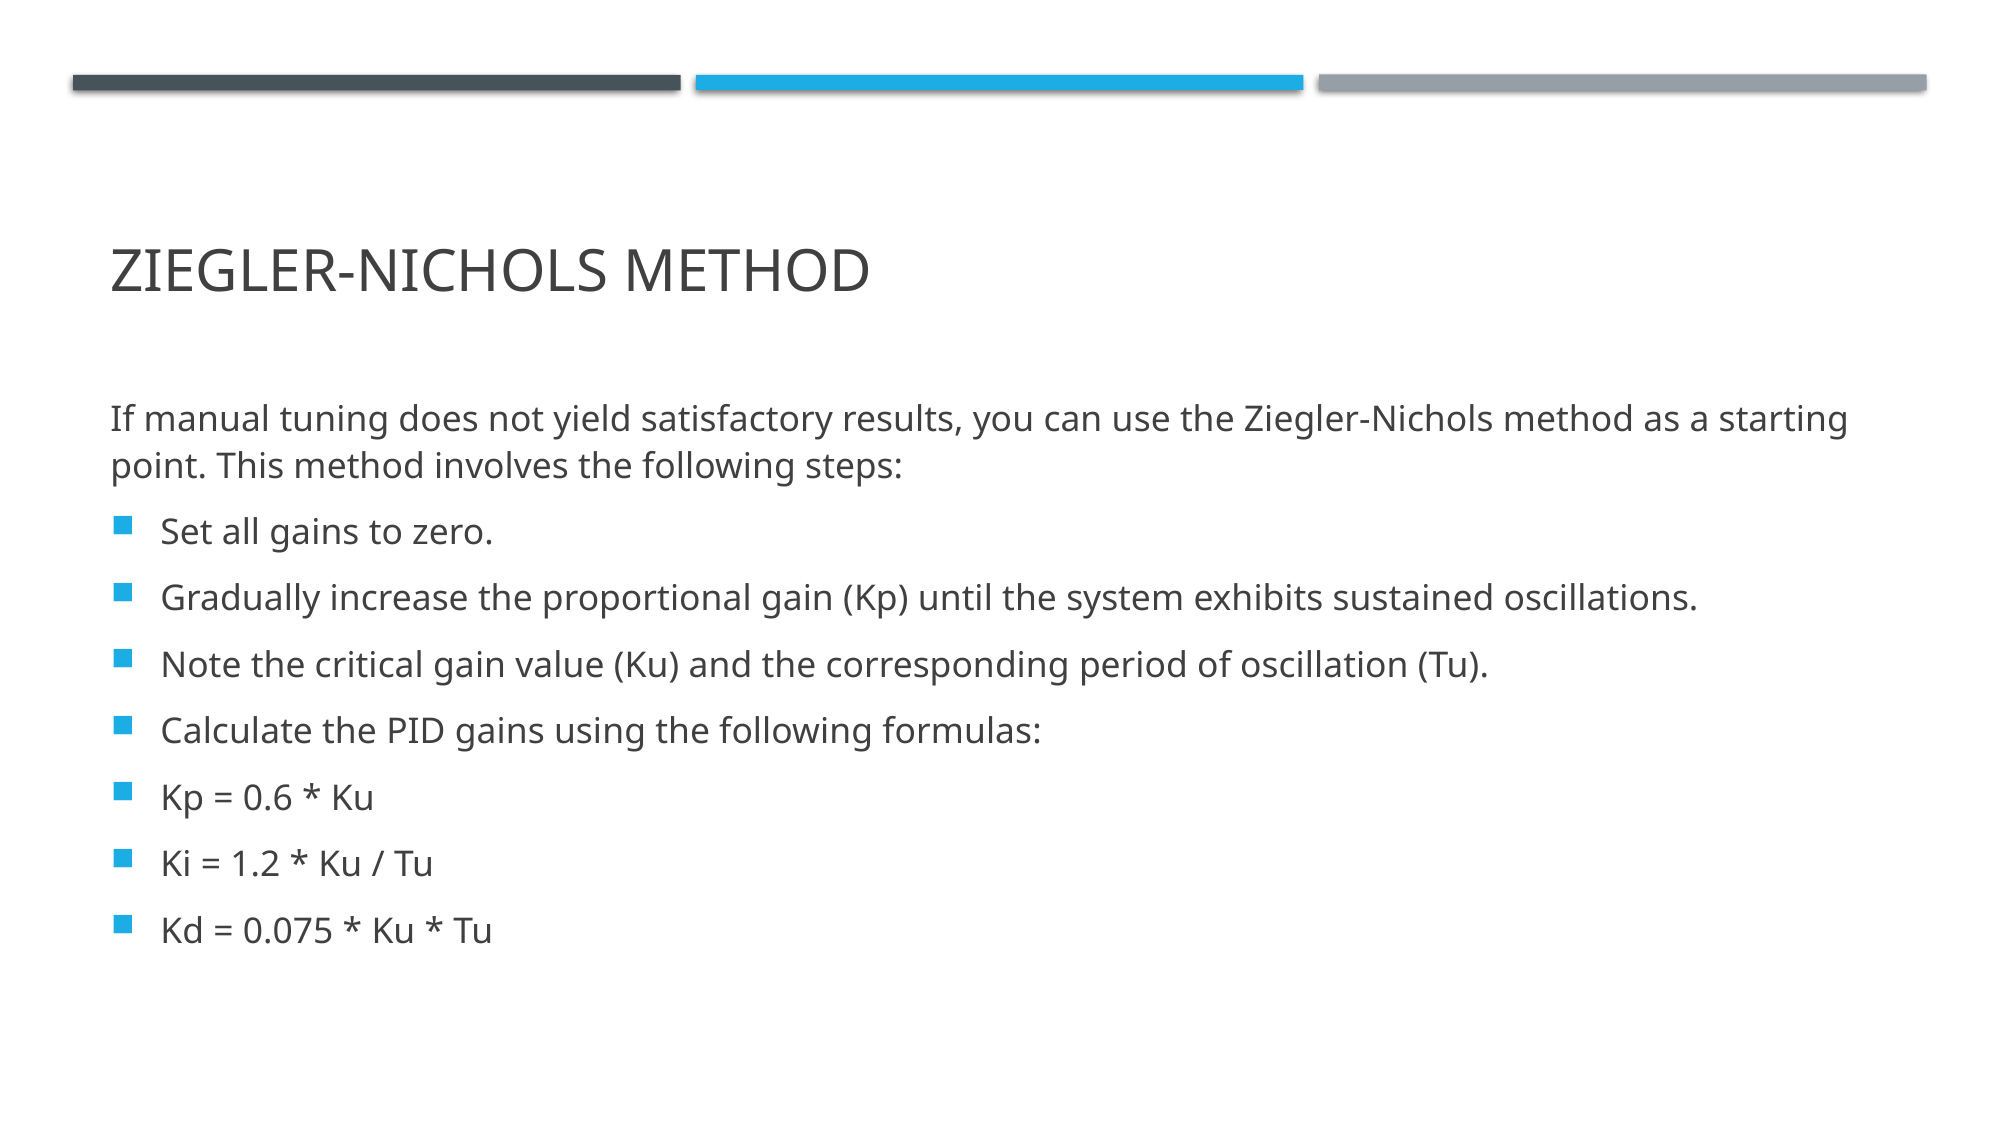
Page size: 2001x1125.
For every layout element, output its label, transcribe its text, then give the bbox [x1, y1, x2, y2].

title Ziegler-Nichols method [95, 115, 1905, 311]
list If manual tuning does not yield satisfactory results, you can use the Ziegler-Nichols method as a starting point. This method involves the following steps: Set all gains to zero. Gradually increase the proportional gain (Kp) until the system exhibits sustained oscillations. Note the critical gain value (Ku) and the corresponding period of oscillation (Tu). Calculate the PID gains using the following formulas: Kp = 0.6 * Ku Ki = 1.2 * Ku / Tu Kd = 0.075 * Ku * Tu [95, 383, 1905, 981]
